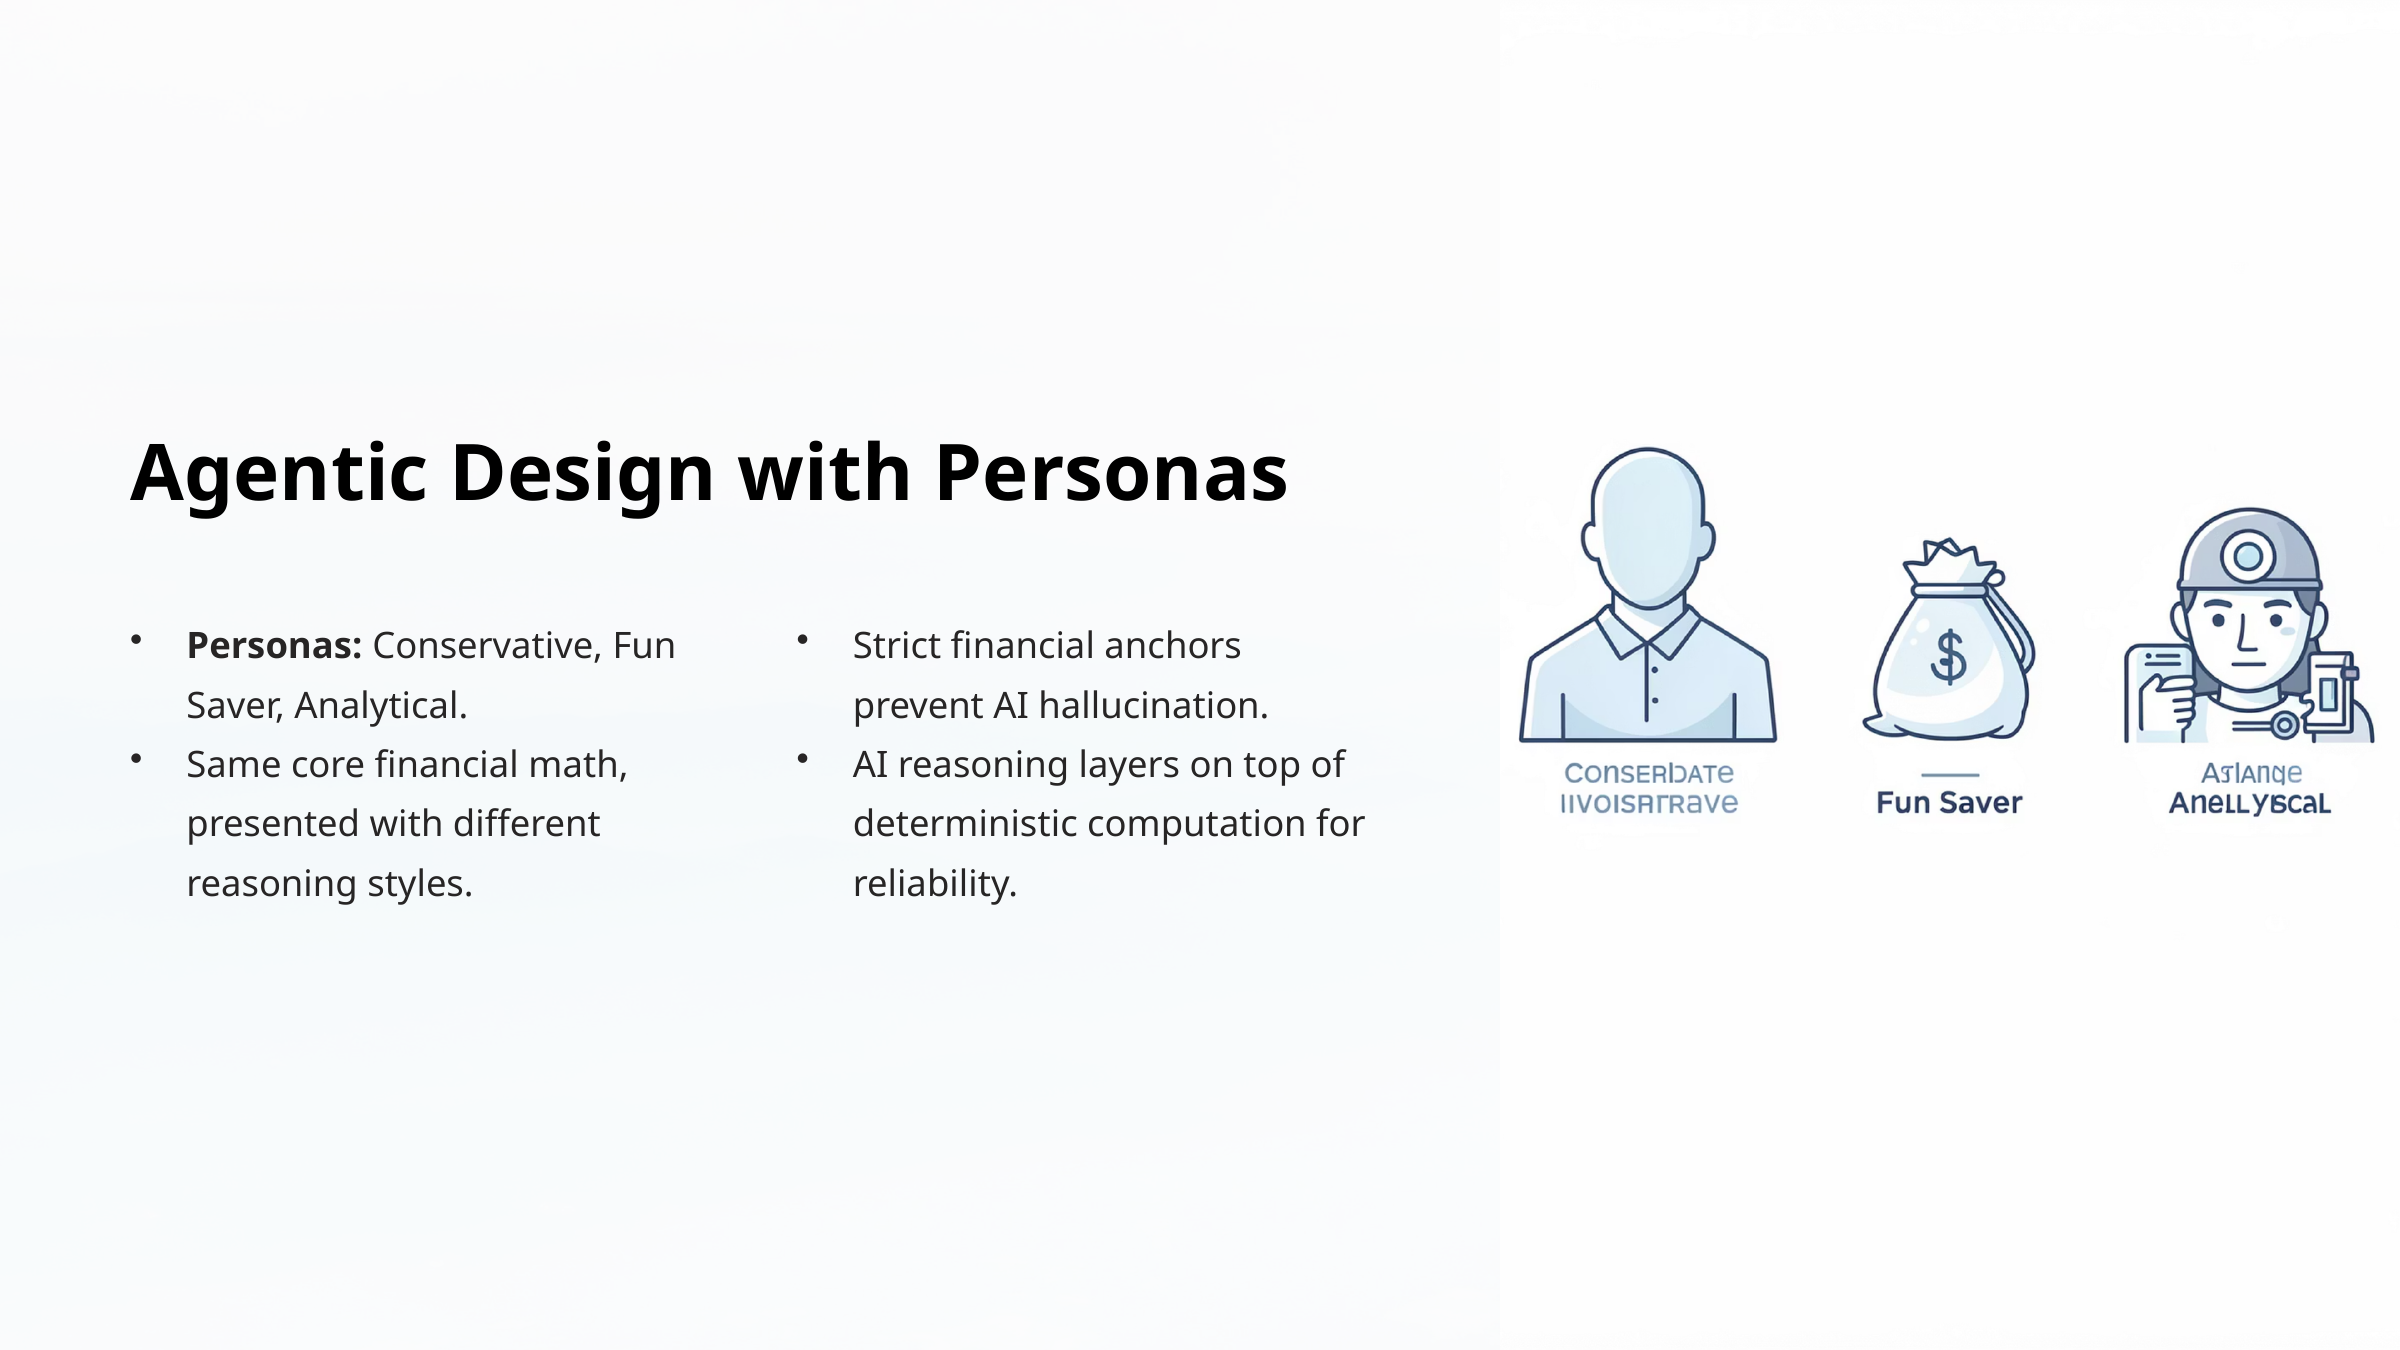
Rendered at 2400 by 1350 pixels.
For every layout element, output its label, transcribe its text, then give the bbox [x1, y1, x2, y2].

text_box Strict financial anchors prevent AI hallucination. AI reasoning layers on top of deterministic computation for reliability. [796, 606, 1371, 905]
text_box Personas: Conservative, Fun Saver, Analytical. Same core financial math, presented with different reasoning styles. [130, 606, 705, 905]
picture [1499, 0, 2400, 1350]
text_box Agentic Design with Personas [130, 419, 1184, 518]
